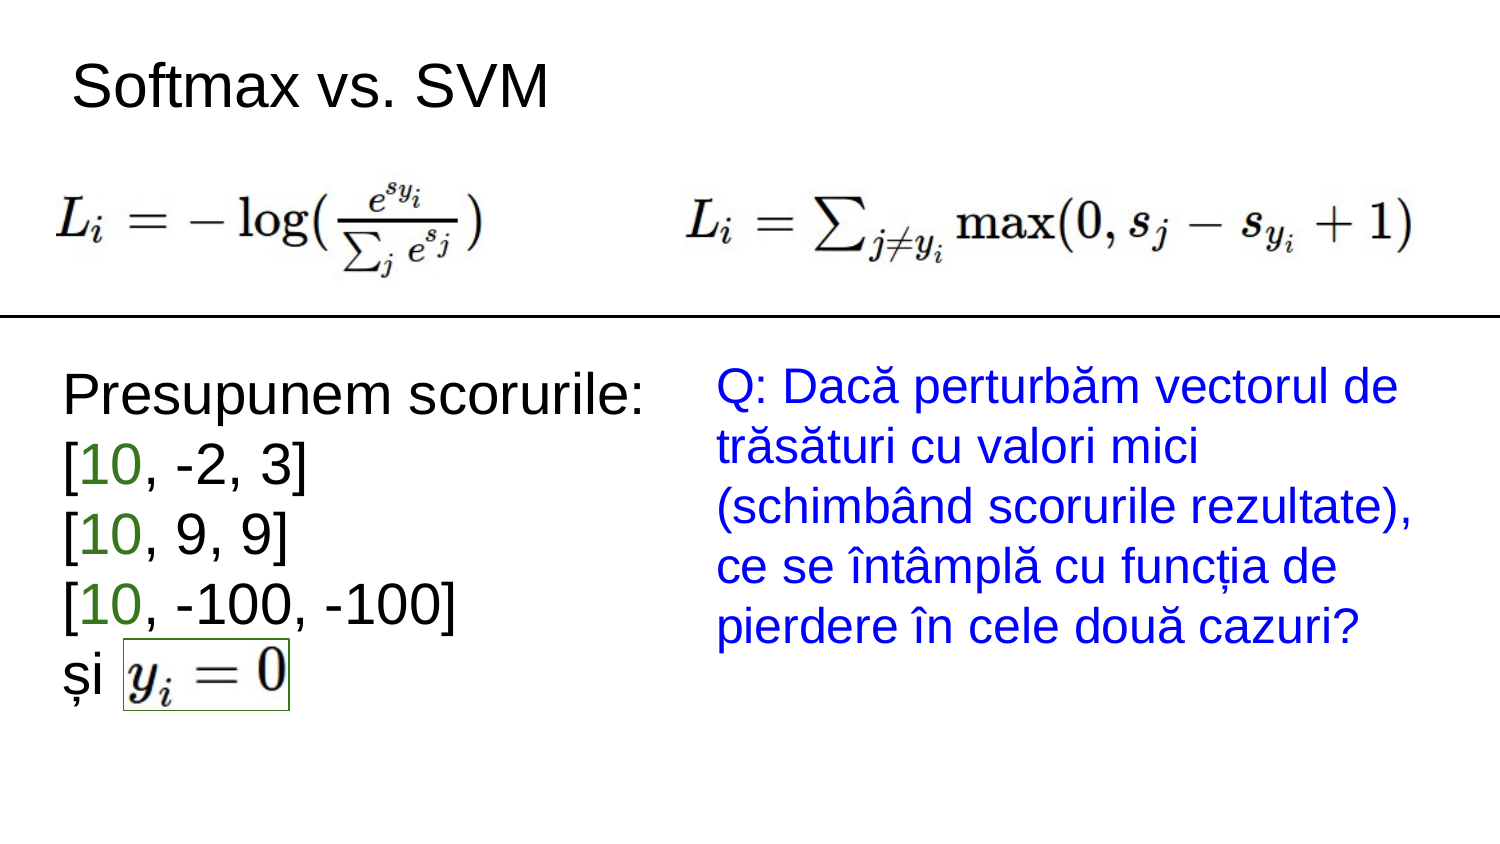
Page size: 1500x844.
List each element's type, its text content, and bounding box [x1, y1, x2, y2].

text_box Q: Dacă perturbăm vectorul de trăsături cu valori mici (schimbând scorurile rezultate), ce se întâmplă cu funcția de pierdere în cele două cazuri? [701, 338, 1470, 735]
text_box Presupunem scorurile: [10, -2, 3] [10, 9, 9] [10, -100, -100] și [47, 341, 669, 738]
picture [684, 188, 1417, 267]
picture [123, 639, 289, 711]
picture [56, 173, 486, 282]
text_box Softmax vs. SVM [56, 29, 1311, 174]
